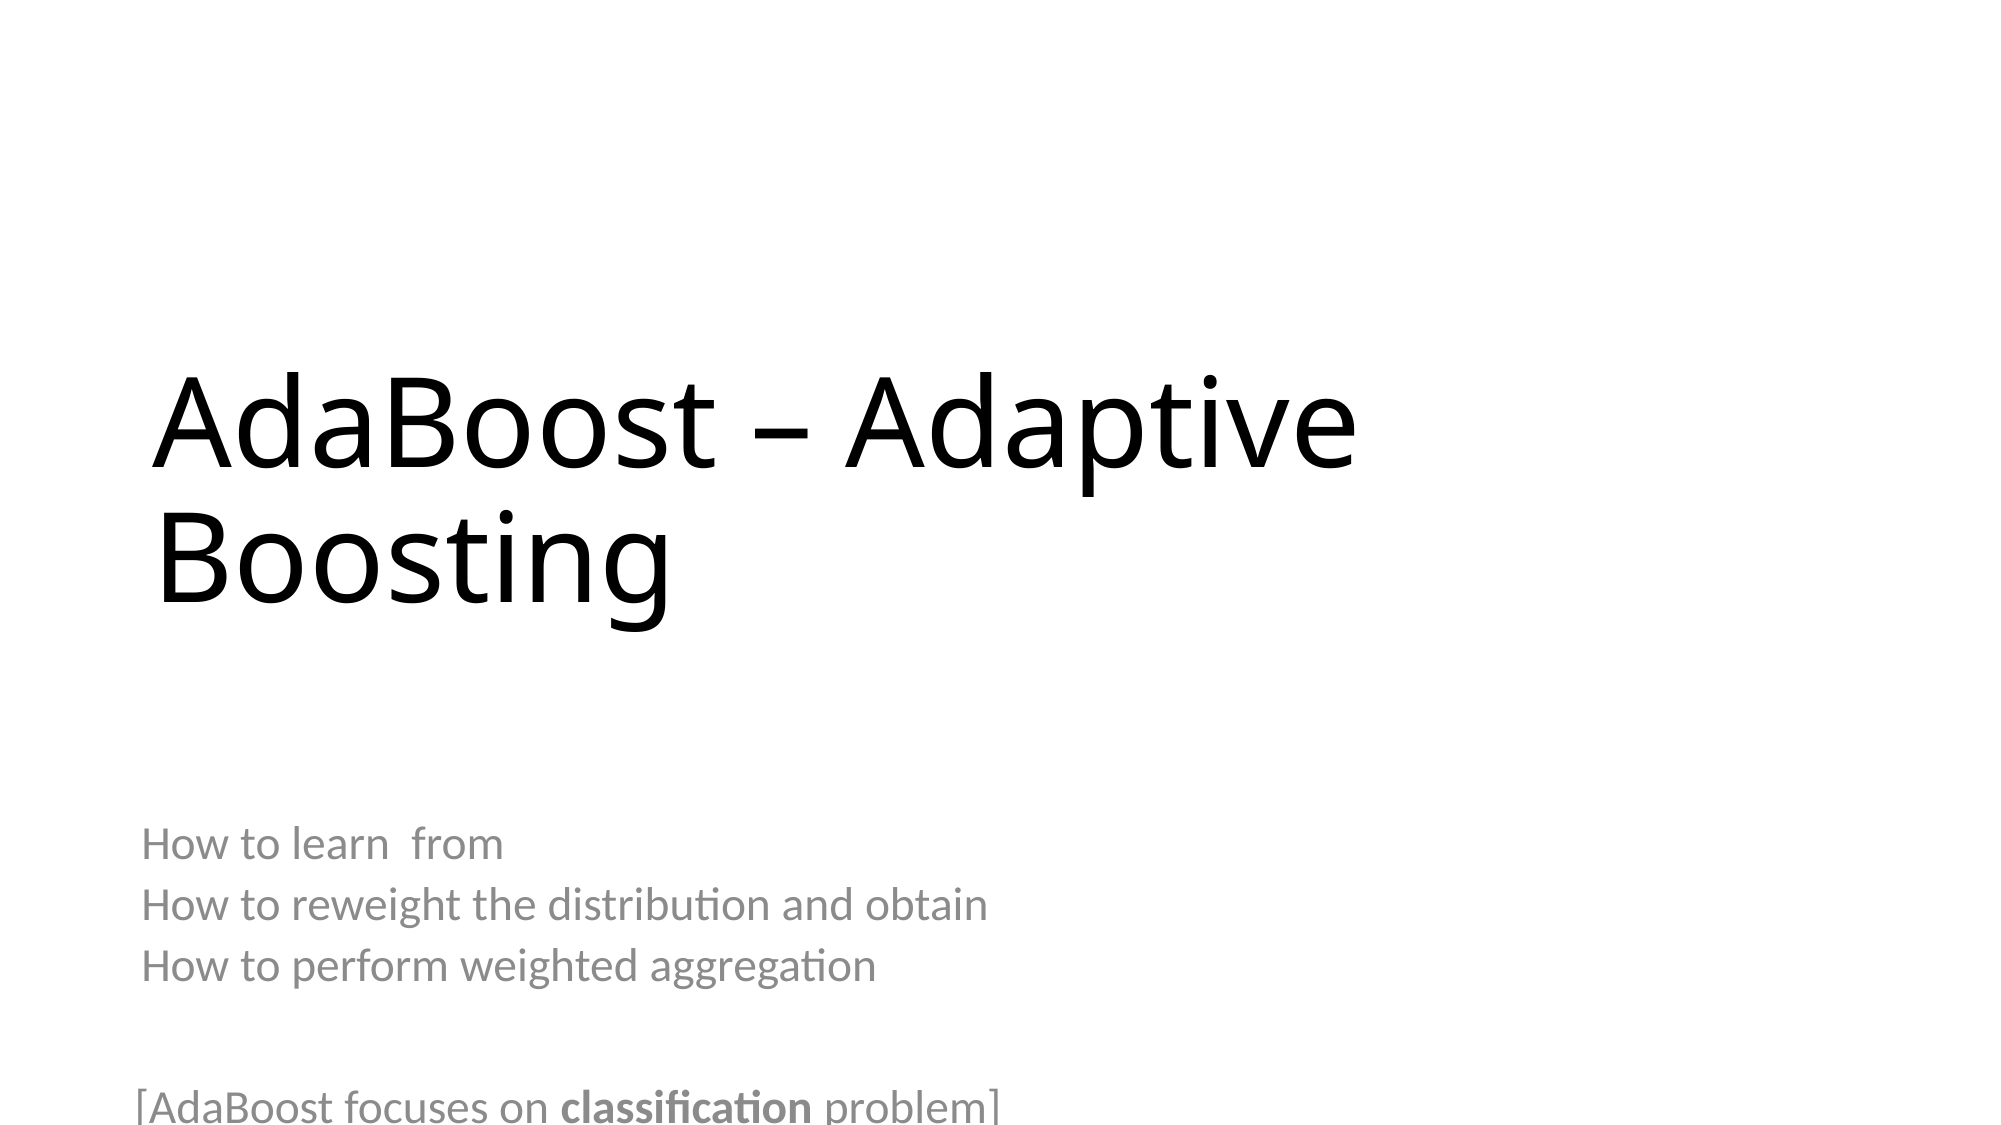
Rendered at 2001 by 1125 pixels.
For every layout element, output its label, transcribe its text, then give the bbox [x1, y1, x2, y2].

title AdaBoost – Adaptive Boosting [137, 169, 1863, 638]
